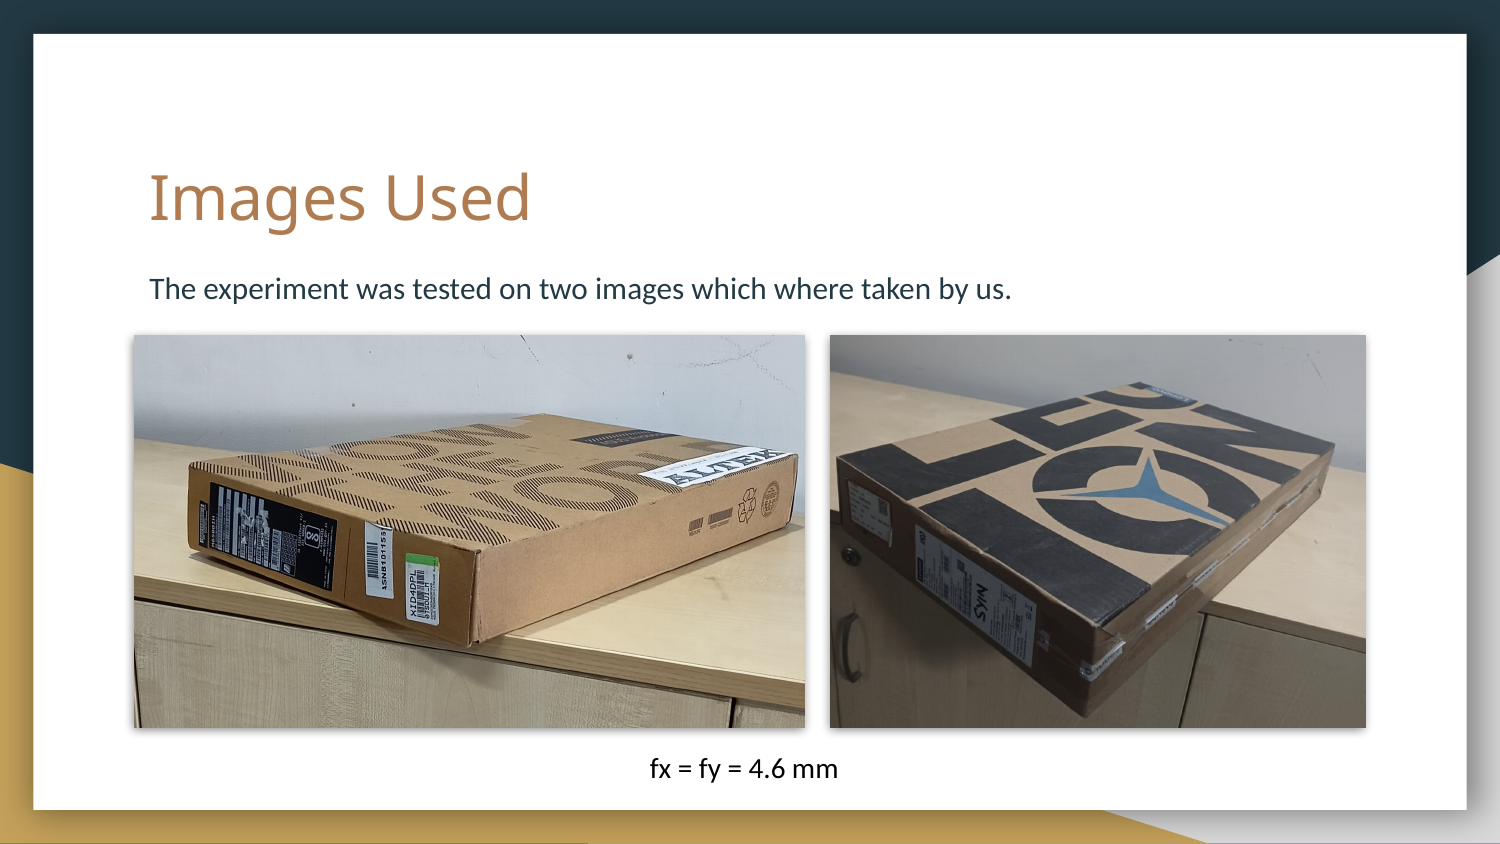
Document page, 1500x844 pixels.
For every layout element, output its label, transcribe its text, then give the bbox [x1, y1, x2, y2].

title Images Used [134, 138, 1366, 256]
text_box fx = fy = 4.6 mm [634, 734, 1190, 799]
list The experiment was tested on two images which where taken by us. [134, 256, 1366, 658]
picture [830, 335, 1366, 728]
picture [134, 335, 806, 728]
